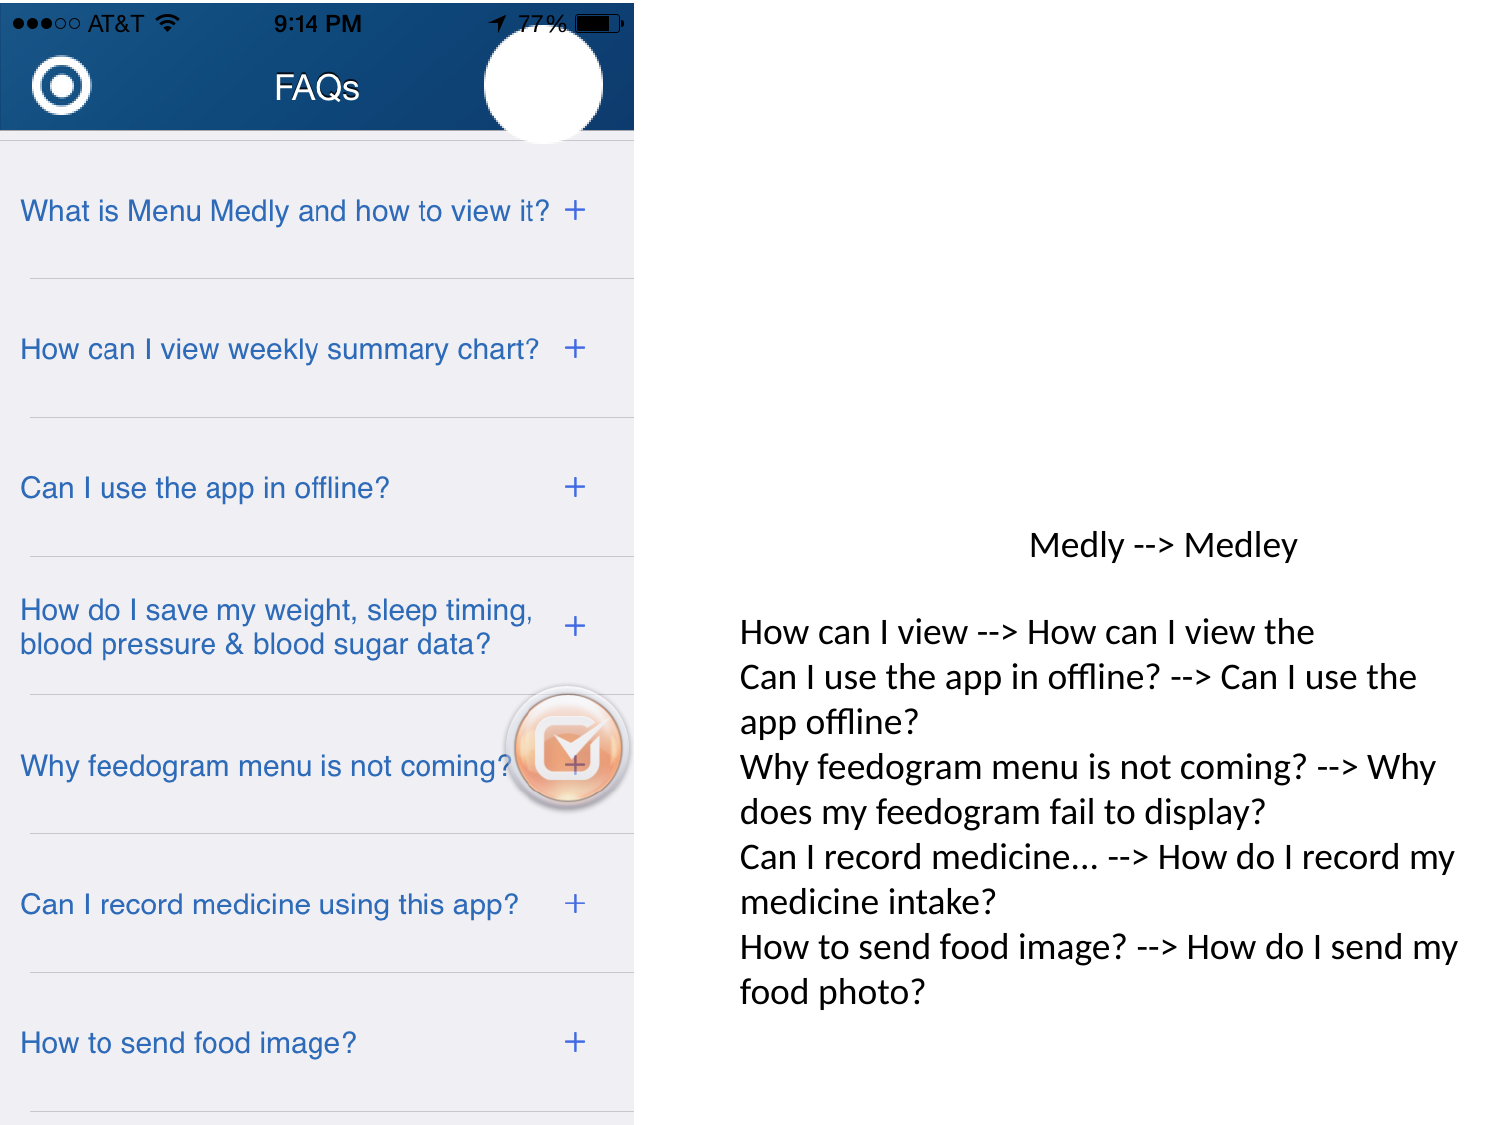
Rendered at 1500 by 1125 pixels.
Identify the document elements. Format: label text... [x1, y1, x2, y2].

text_box How can I view --> How can I view the Can I use the app in offline? --> Can I use the app offline? Why feedogram menu is not coming? --> Why does my feedogram fail to display? Can I record medicine... --> How do I record my medicine intake? How to send food image? --> How do I send my food photo? [724, 599, 1475, 1020]
text_box Medly --> Medley [1014, 512, 1314, 573]
picture [0, 3, 634, 1125]
